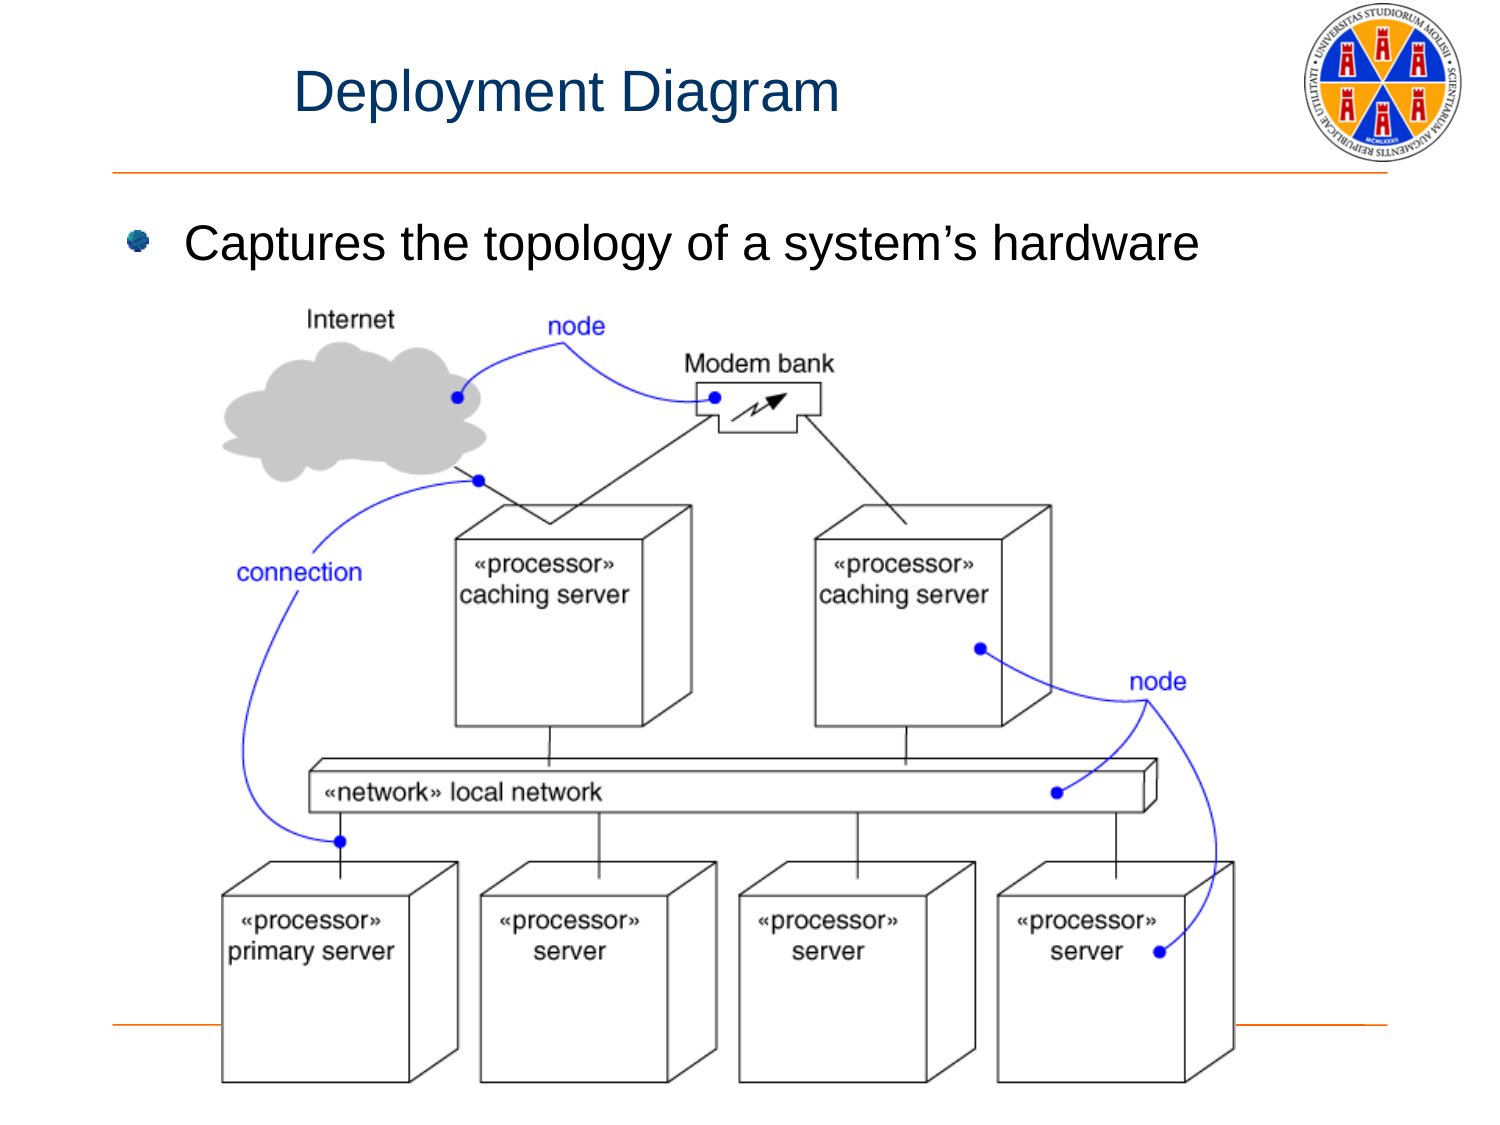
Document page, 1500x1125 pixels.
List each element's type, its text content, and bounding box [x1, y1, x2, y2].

title Deployment Diagram [278, 18, 1211, 157]
list Captures the topology of a system’s hardware [112, 203, 1388, 988]
picture [127, 230, 149, 252]
picture [1269, 0, 1500, 166]
picture [220, 304, 1236, 1085]
